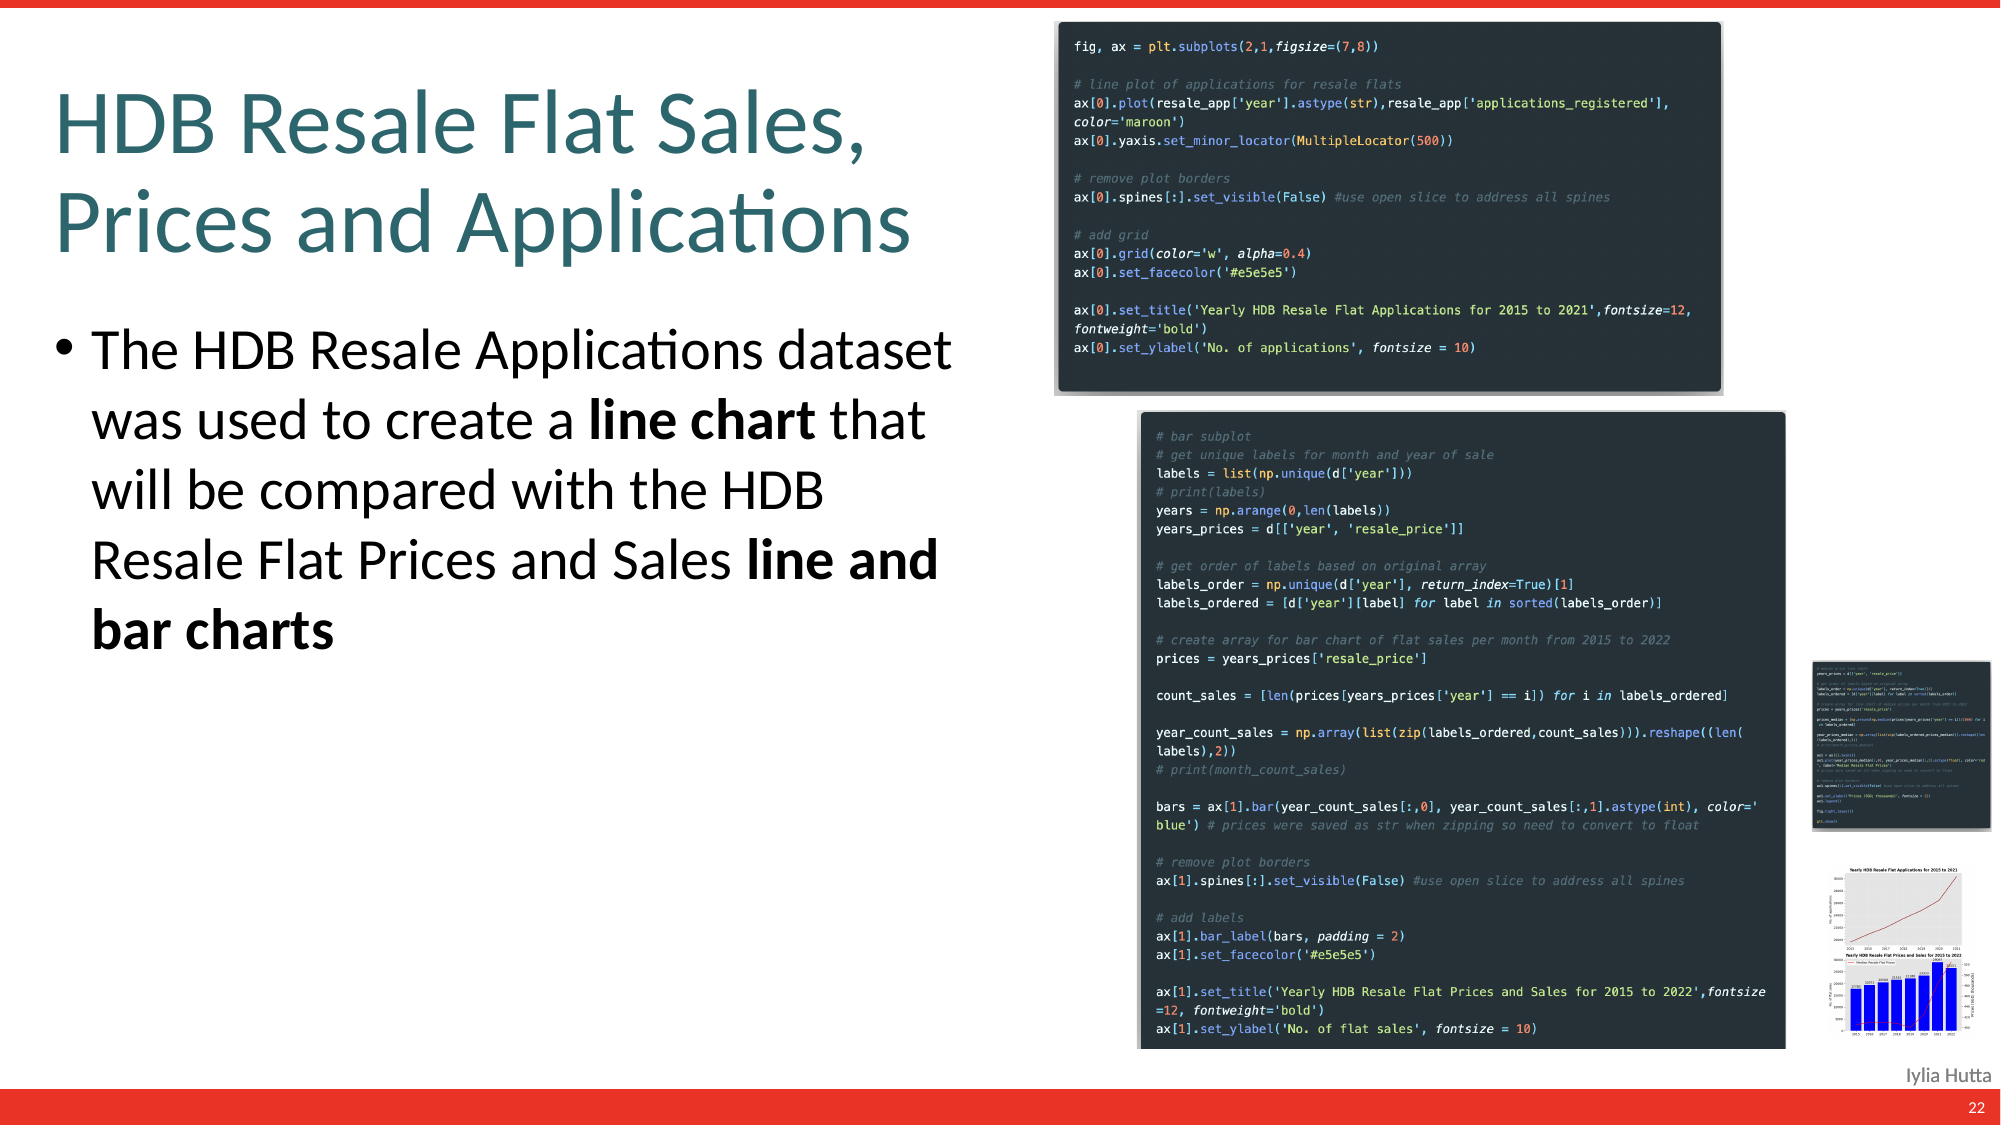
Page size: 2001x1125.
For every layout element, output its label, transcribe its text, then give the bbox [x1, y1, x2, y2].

picture [1827, 866, 1977, 1038]
picture [1811, 660, 1992, 832]
picture [1136, 410, 1787, 1049]
title HDB Resale Flat Sales, Prices and Applications [39, 64, 1000, 282]
picture [1053, 20, 1724, 396]
slide_number 22 [1616, 1089, 2000, 1125]
list The HDB Resale Applications dataset was used to create a line chart that will be compared with the HDB Resale Flat Prices and Sales line and bar charts [39, 304, 1000, 1018]
